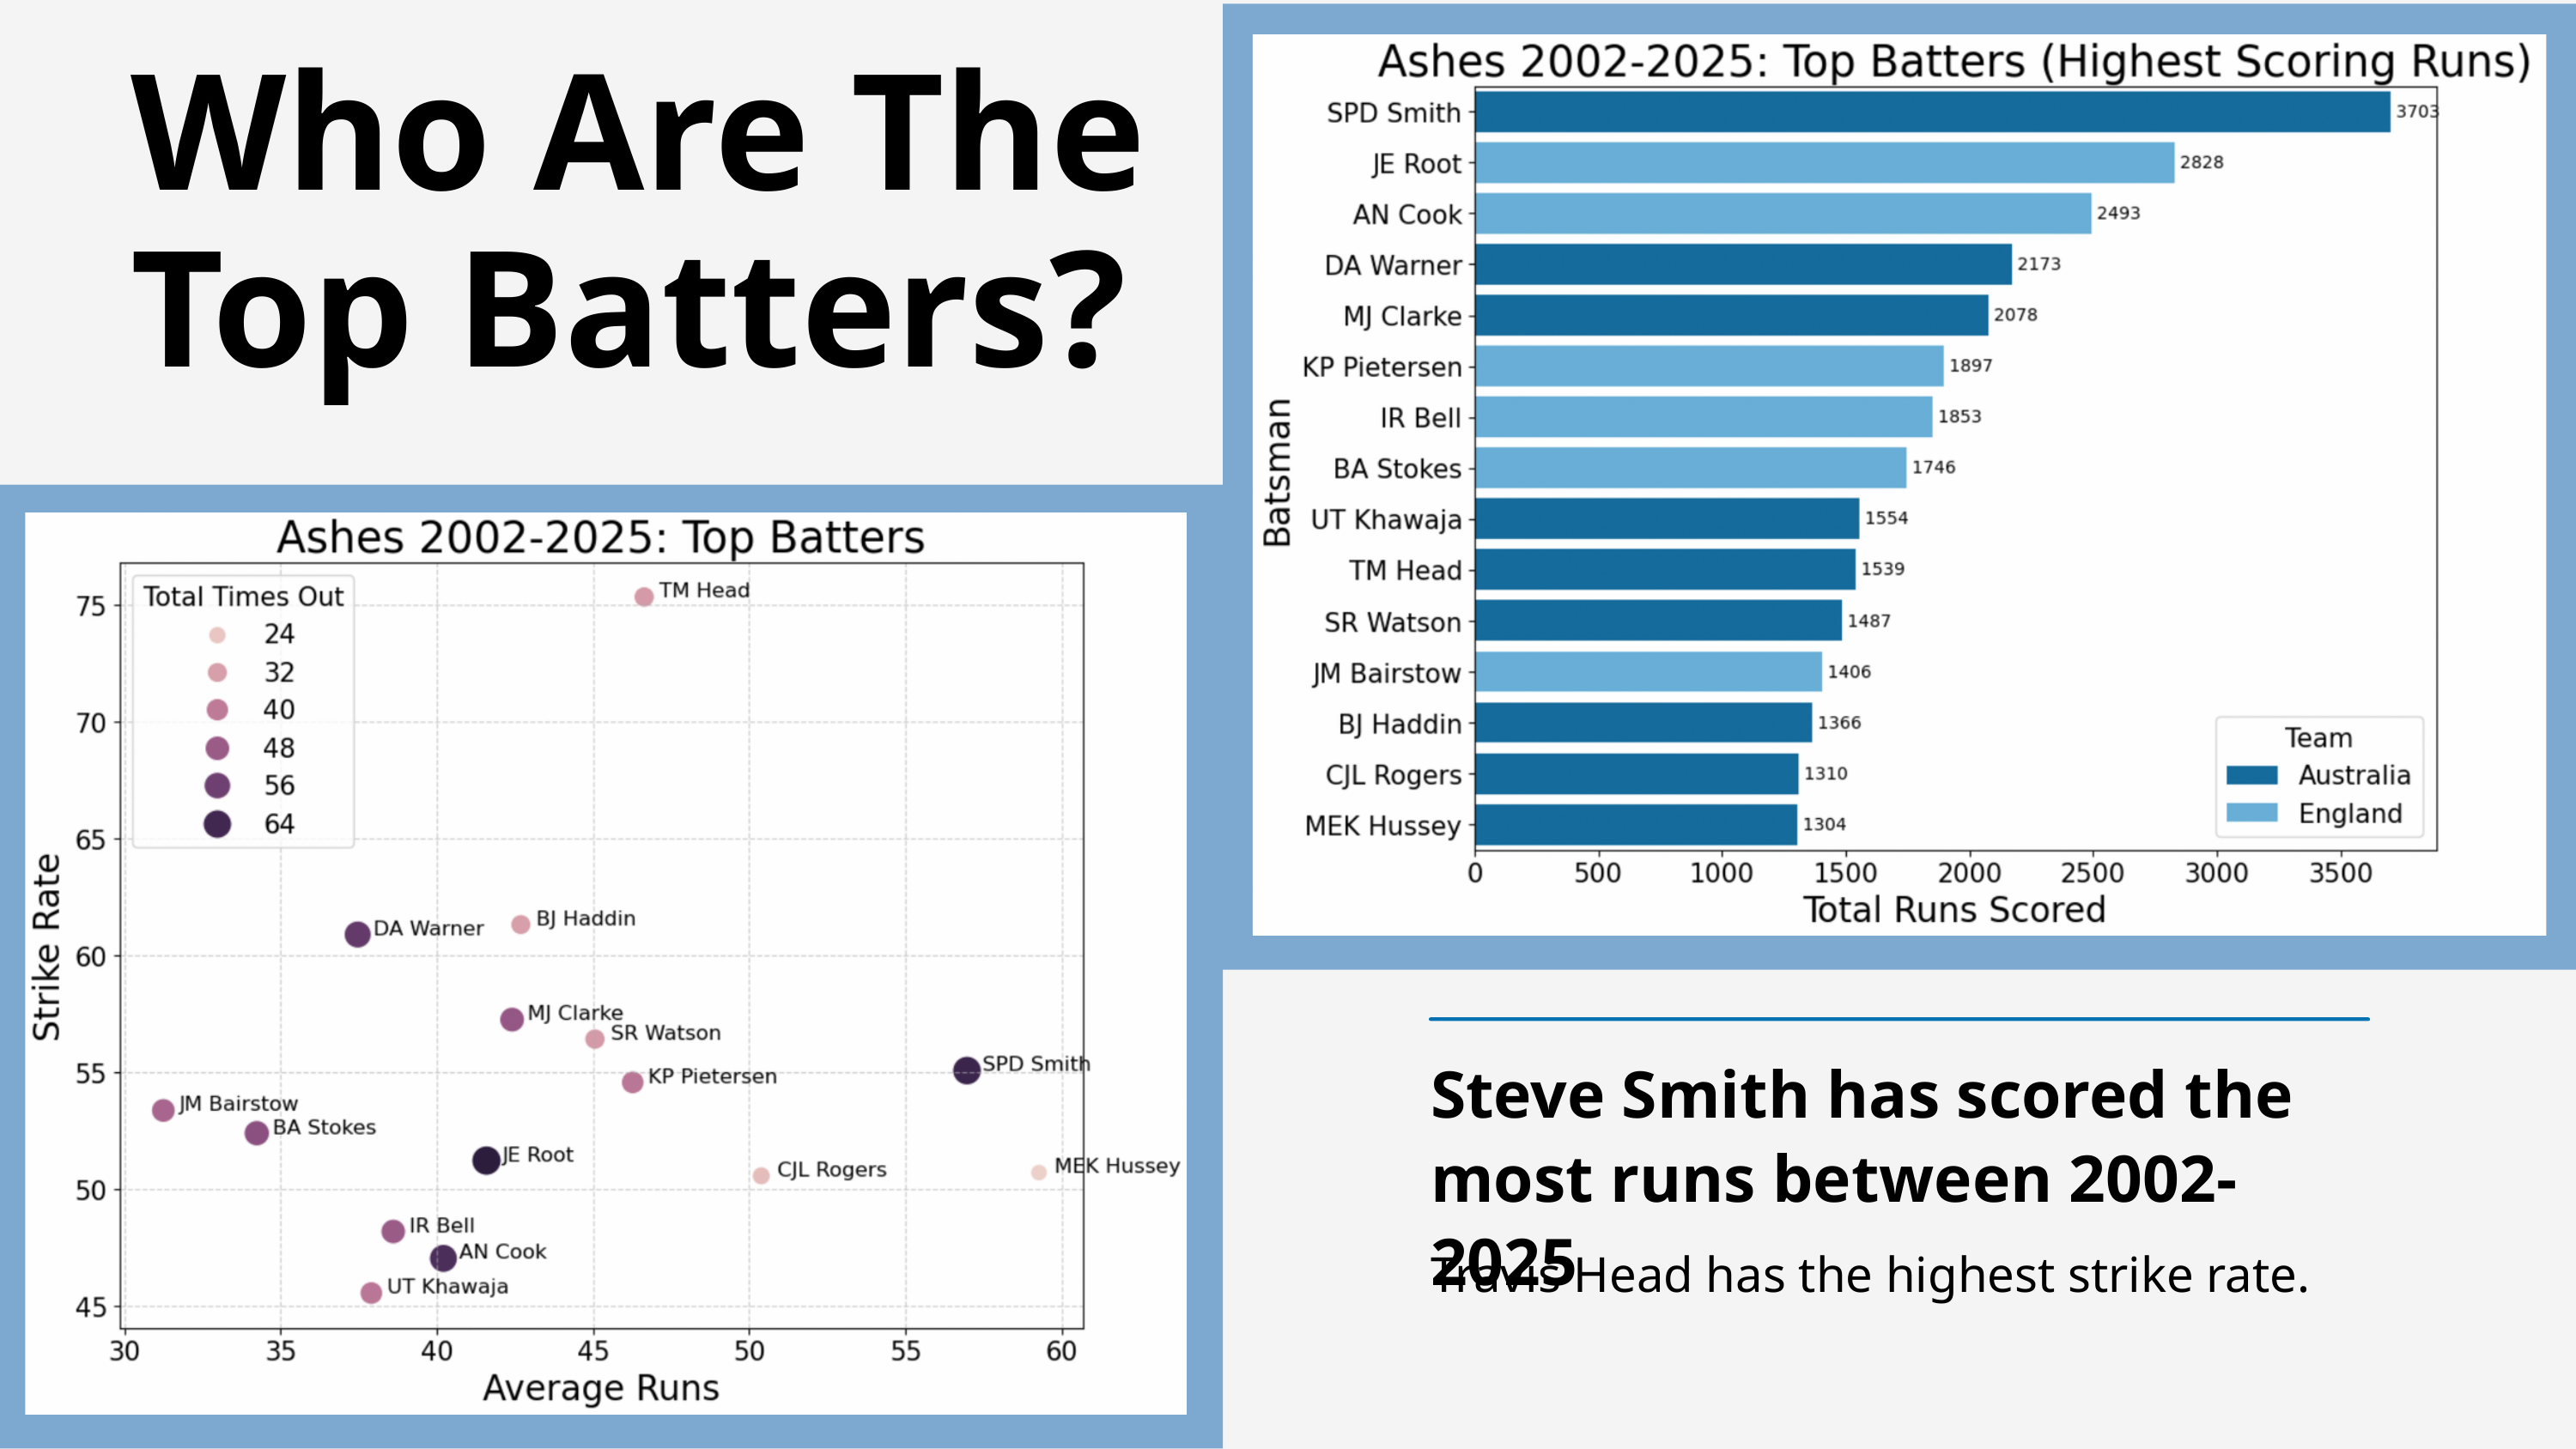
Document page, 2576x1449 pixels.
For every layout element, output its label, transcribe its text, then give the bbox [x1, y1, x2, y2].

text_box [25, 512, 1187, 1415]
text_box [0, 484, 1224, 1449]
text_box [1430, 1017, 2369, 1362]
text_box [1223, 3, 2576, 970]
text_box Who Are The Top Batters? [131, 45, 1288, 400]
text_box [1252, 34, 2547, 936]
